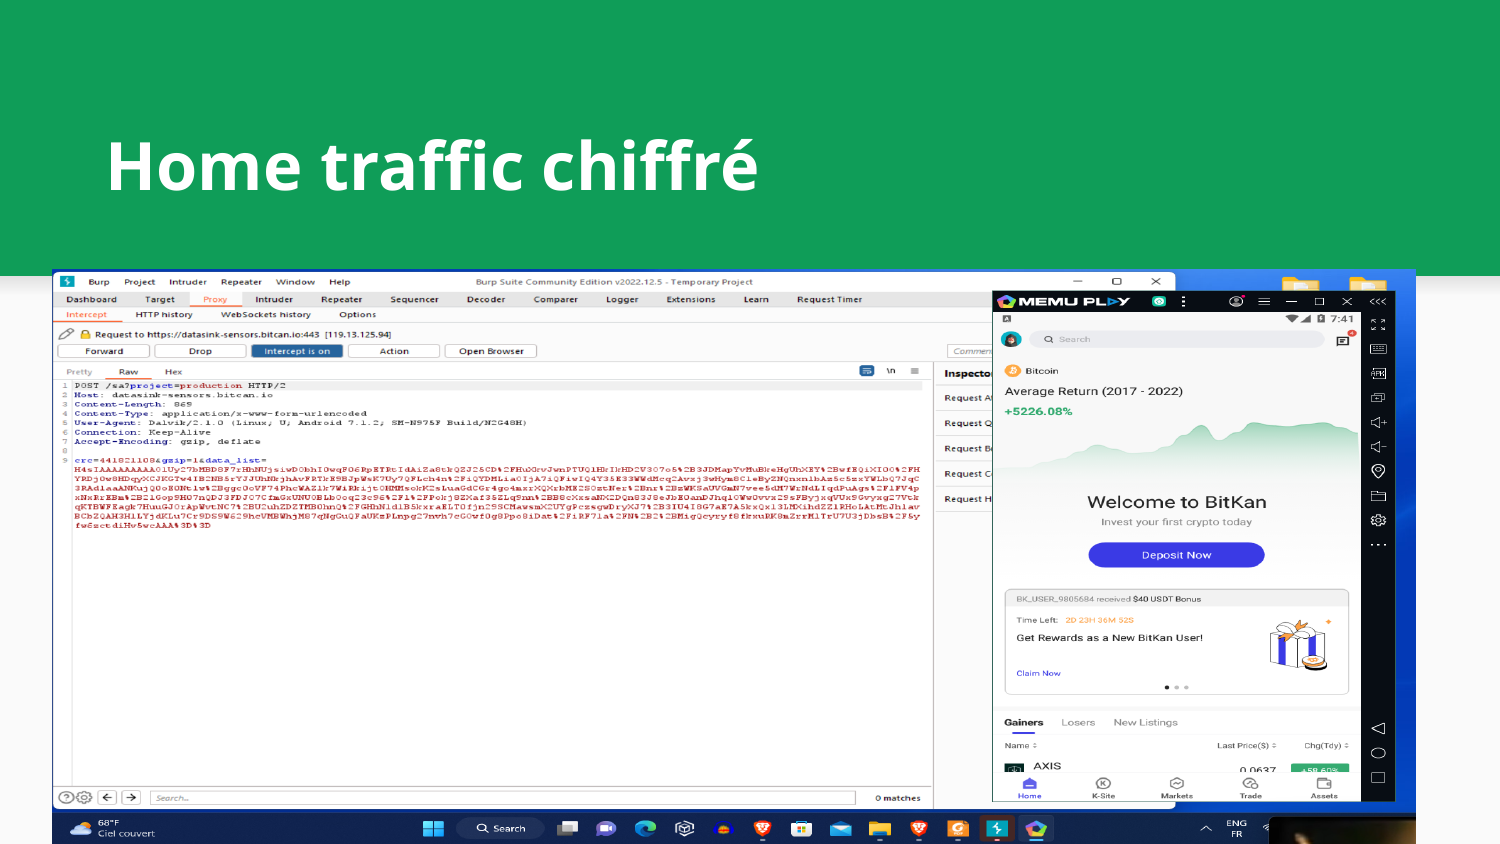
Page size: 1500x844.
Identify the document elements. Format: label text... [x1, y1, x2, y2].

picture [52, 269, 1416, 844]
list Lorem ipsum dolor sit amet, consectetur adipiscing elit, sed do eiusmod tempor incididunt ut labore et dolore magna aliqua [1421, 314, 1427, 760]
title Home traffic chiffré [90, 93, 1440, 219]
